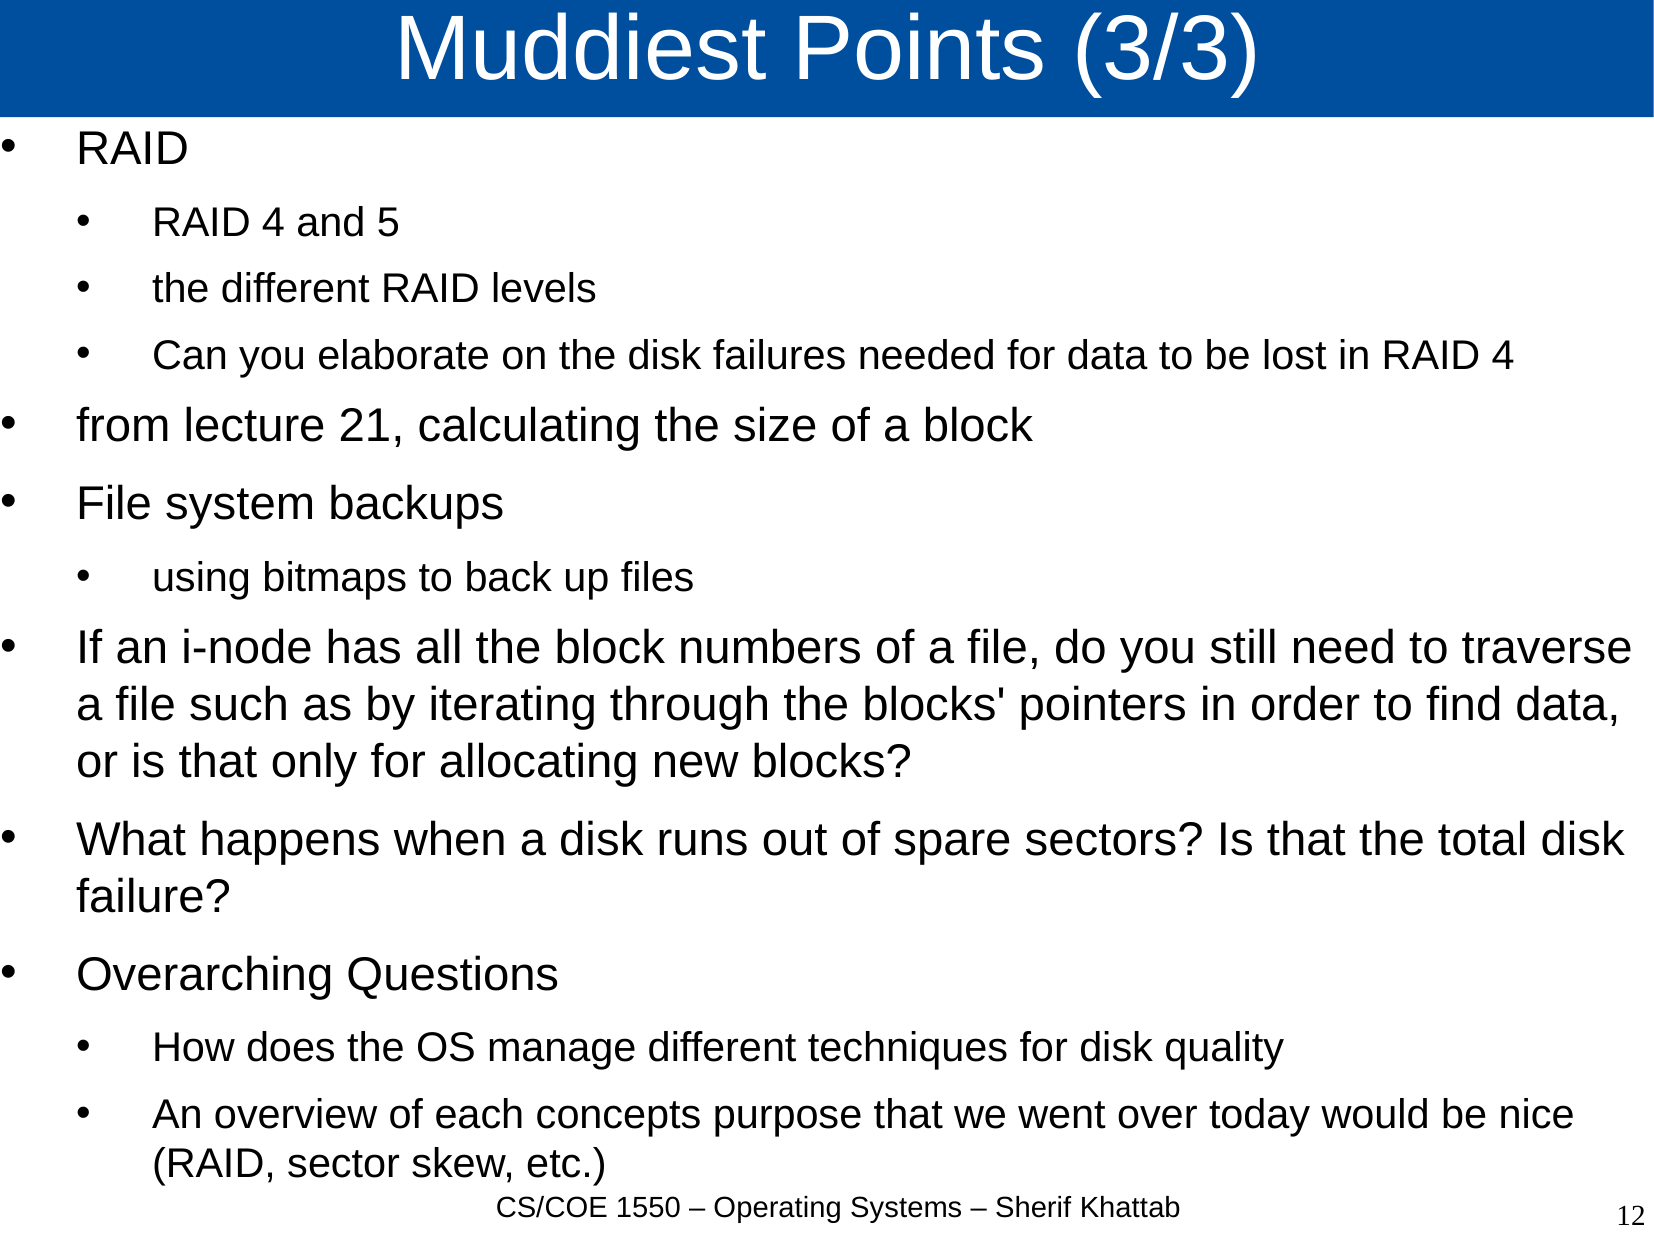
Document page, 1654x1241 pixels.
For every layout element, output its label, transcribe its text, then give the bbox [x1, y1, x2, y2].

footer CS/COE 1550 – Operating Systems – Sherif Khattab [460, 1190, 1217, 1241]
slide_number 12 [1265, 1198, 1647, 1241]
title Muddiest Points (3/3) [0, 0, 1654, 117]
list RAID RAID 4 and 5 the different RAID levels Can you elaborate on the disk failures needed for data to be lost in RAID 4 from lecture 21, calculating the size of a block File system backups using bitmaps to back up files If an i-node has all the block numbers of a file, do you still need to traverse a file such as by iterating through the blocks' pointers in order to find data, or is that only for allocating new blocks? What happens when a disk runs out of spare sectors? Is that the total disk failure? Overarching Questions How does the OS manage different techniques for disk quality An overview of each concepts purpose that we went over today would be nice (RAID, sector skew, etc.) [0, 117, 1654, 1195]
